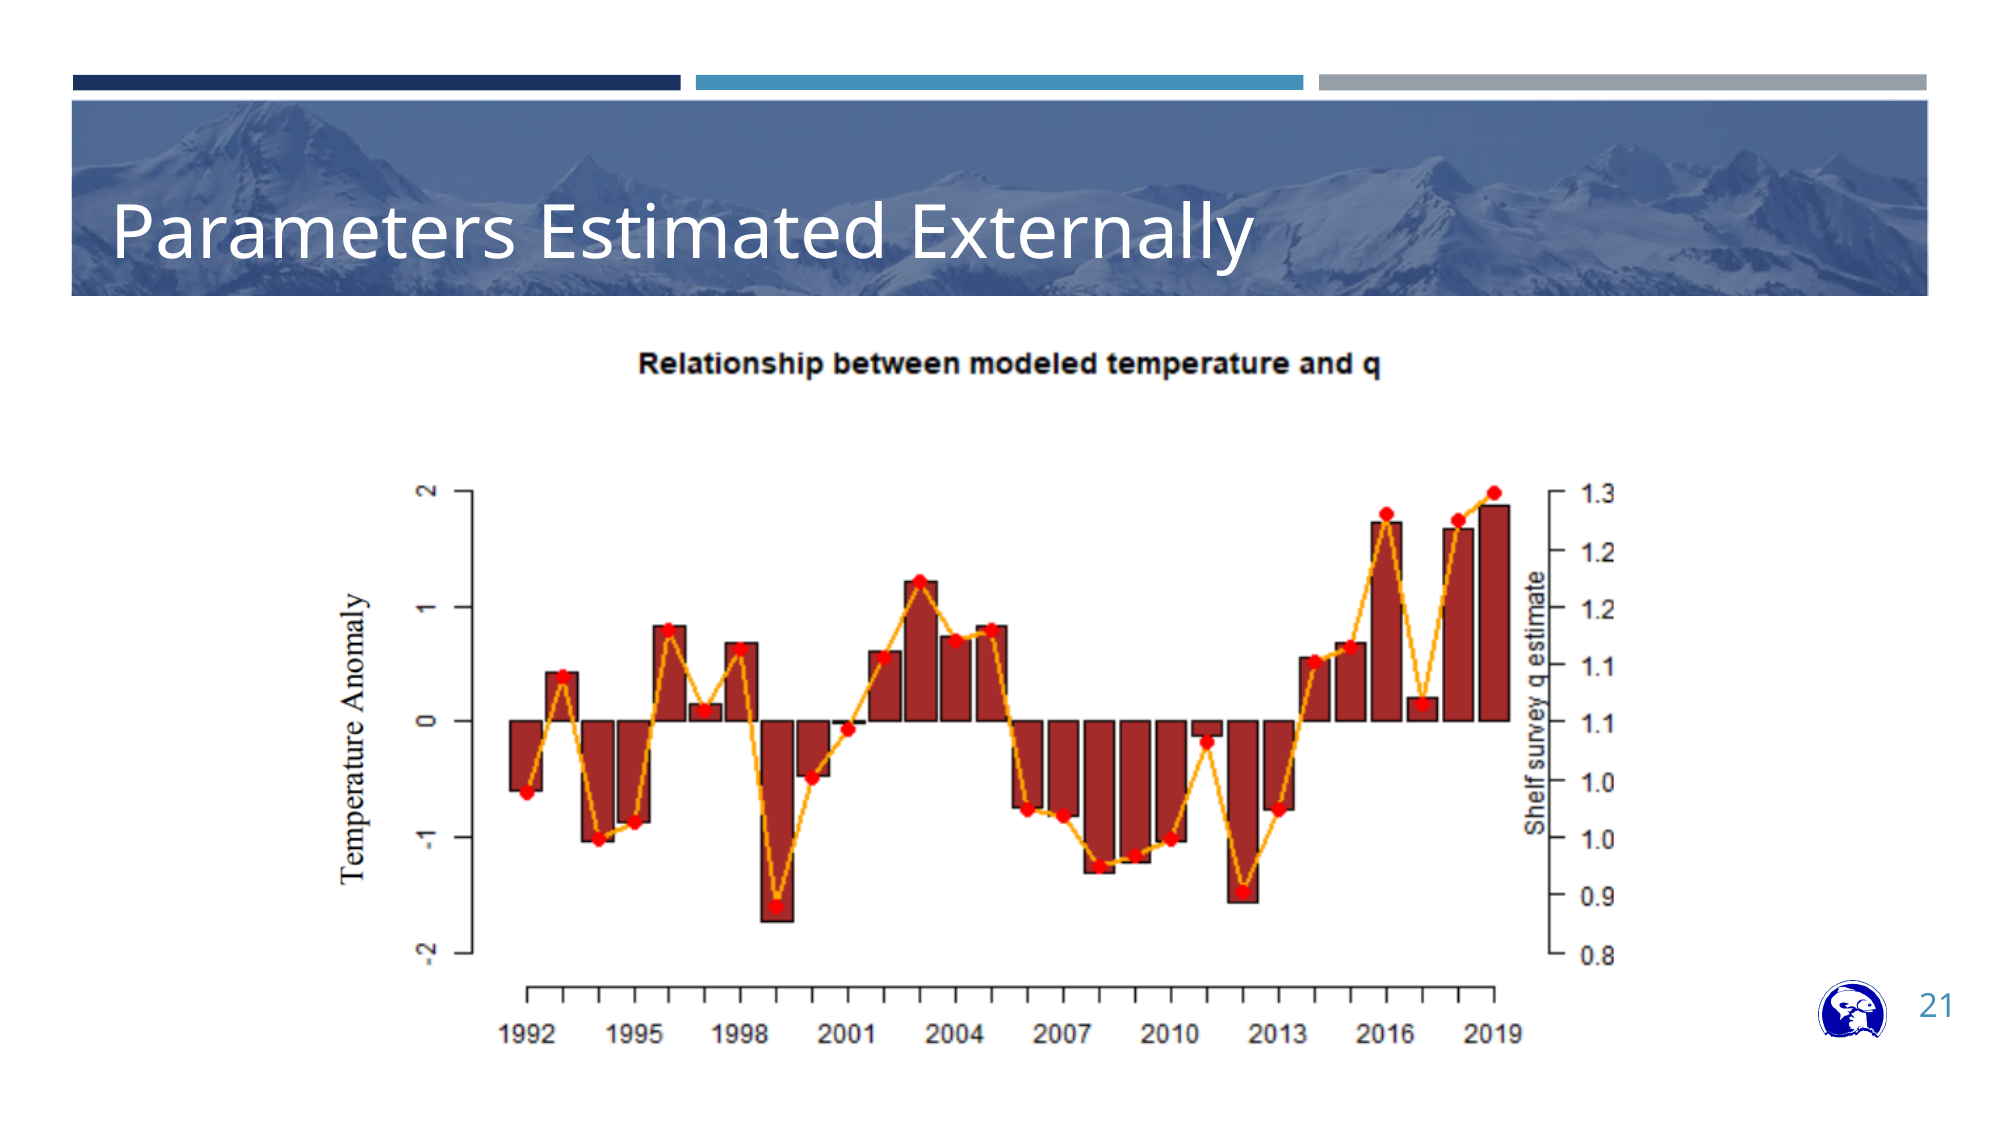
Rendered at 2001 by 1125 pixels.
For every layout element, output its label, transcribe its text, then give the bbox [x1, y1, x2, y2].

slide_number 21 [1732, 977, 1972, 1037]
title Parameters Estimated Externally [95, 115, 1905, 282]
text_box [71, 99, 1929, 296]
picture [278, 324, 1722, 1084]
